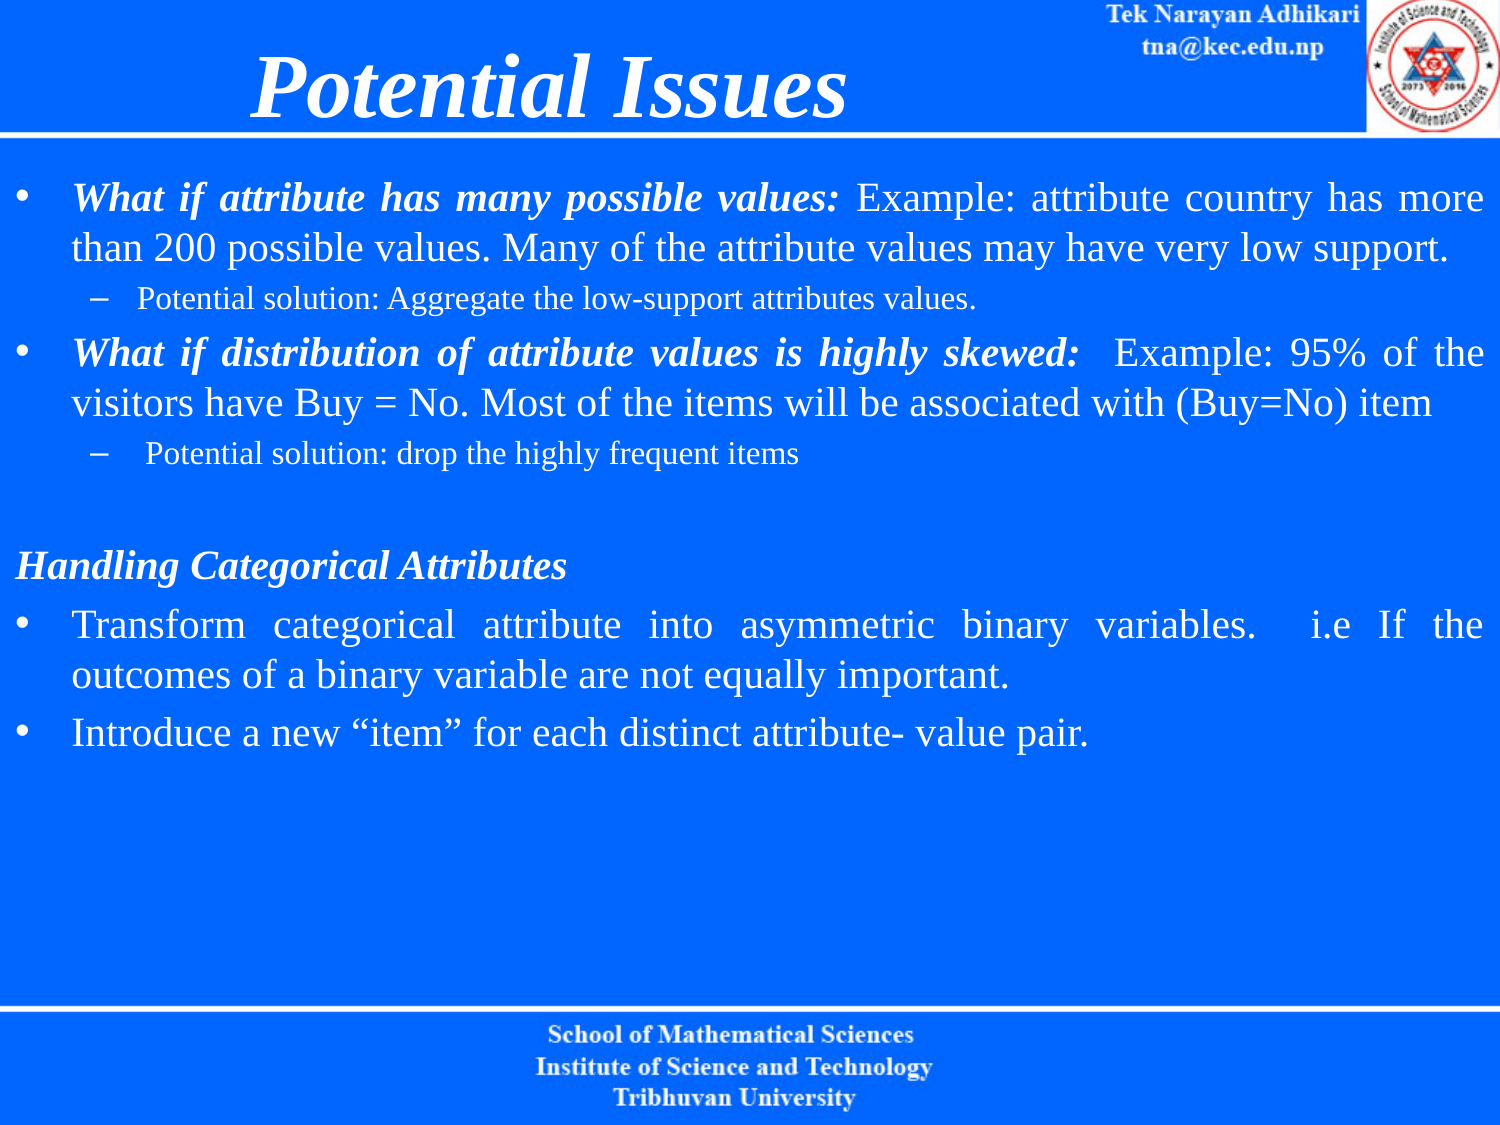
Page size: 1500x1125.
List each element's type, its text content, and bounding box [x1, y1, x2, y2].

title Potential Issues [0, 12, 1100, 150]
picture [0, 1000, 1500, 1125]
picture [0, 0, 1500, 162]
list What if attribute has many possible values: Example: attribute country has more than 200 possible values. Many of the attribute values may have very low support. Potential solution: Aggregate the low-support attributes values. What if distribution of attribute values is highly skewed: Example: 95% of the visitors have Buy = No. Most of the items will be associated with (Buy=No) item Potential solution: drop the highly frequent items Handling Categorical Attributes Transform categorical attribute into asymmetric binary variables. i.e If the outcomes of a binary variable are not equally important. Introduce a new “item” for each distinct attribute- value pair. [0, 162, 1500, 1000]
